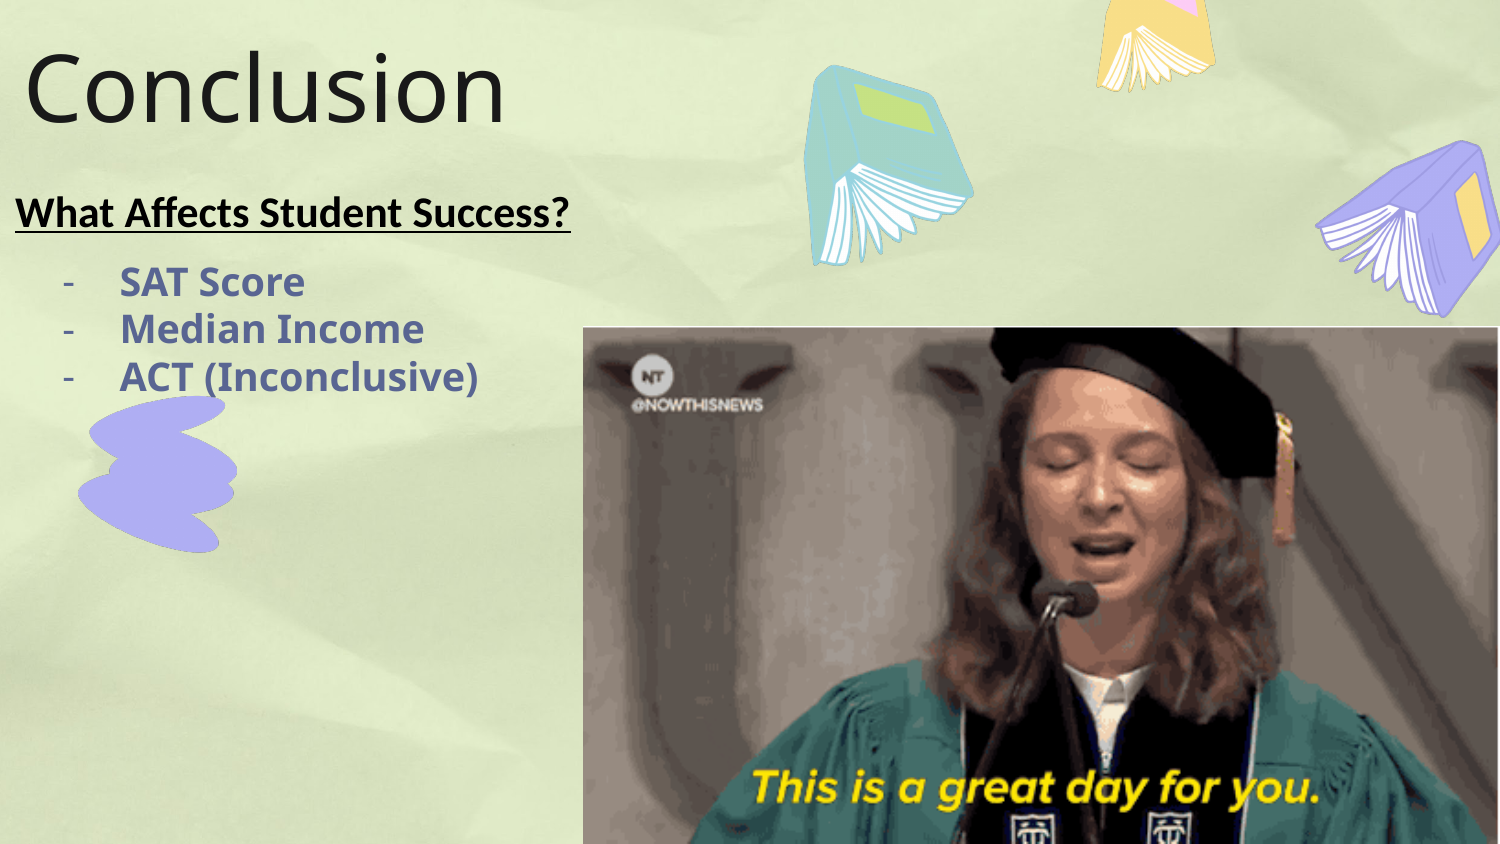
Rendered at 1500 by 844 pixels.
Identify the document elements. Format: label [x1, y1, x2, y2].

picture [0, 0, 1500, 844]
text_box [23, 6, 656, 314]
